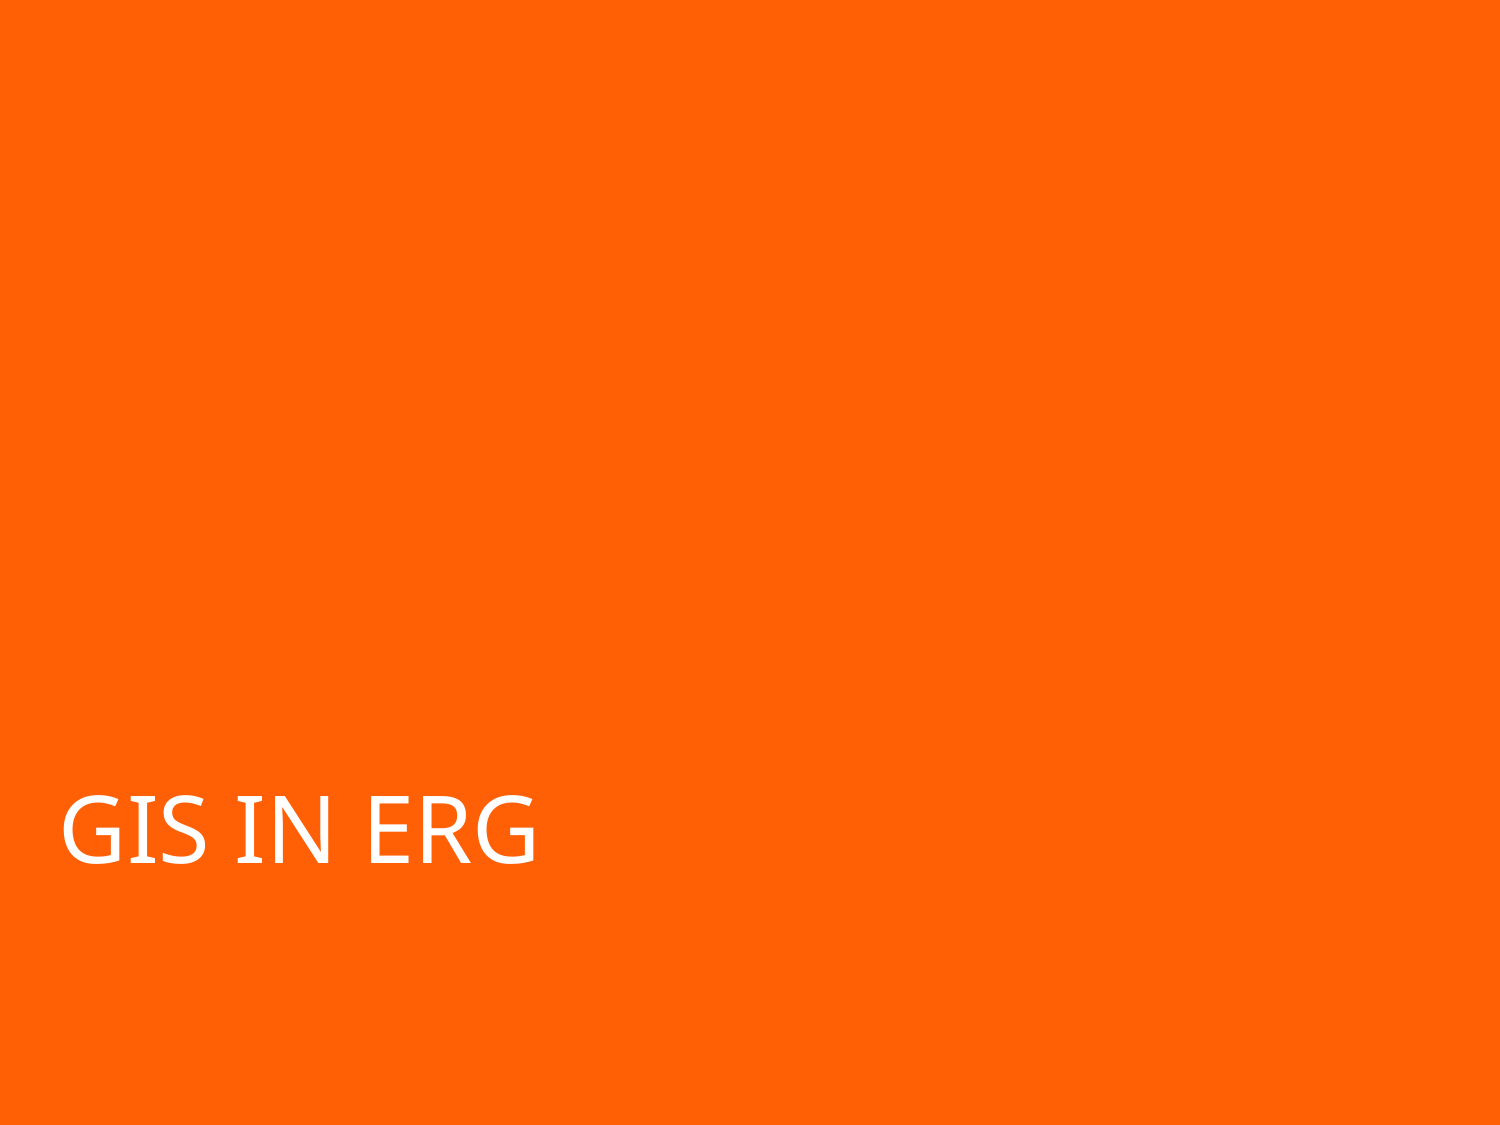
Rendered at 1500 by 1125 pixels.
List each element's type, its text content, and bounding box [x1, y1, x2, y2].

title GIS IN ERG [59, 769, 1441, 889]
